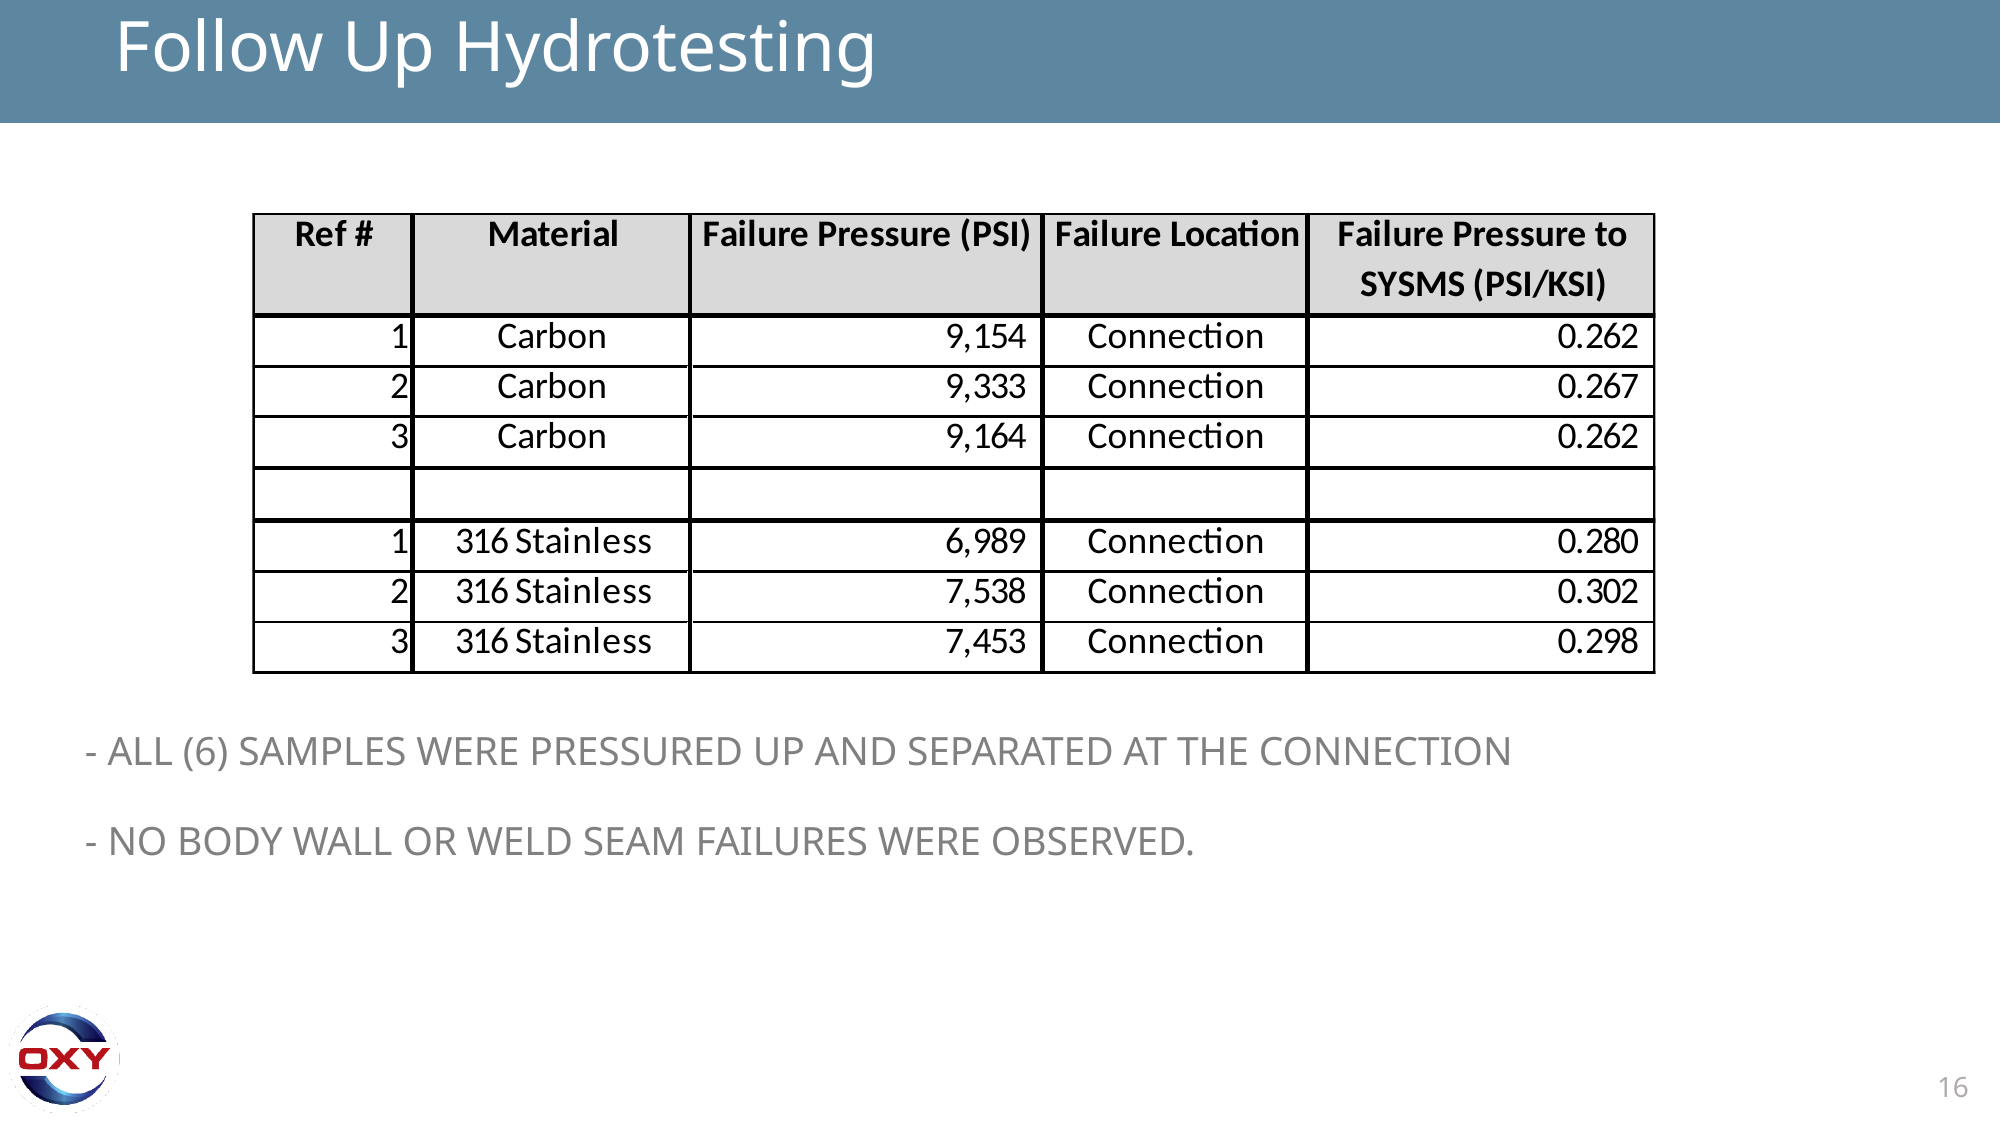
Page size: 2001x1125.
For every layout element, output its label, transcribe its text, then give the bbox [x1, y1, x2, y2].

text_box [252, 212, 1658, 676]
picture [7, 1004, 120, 1117]
list - ALL (6) SAMPLES WERE PRESSURED UP AND SEPARATED AT THE CONNECTION - NO BODY WALL OR WELD SEAM FAILURES WERE OBSERVED. [66, 695, 1942, 955]
title Follow Up Hydrotesting [99, 0, 1900, 99]
